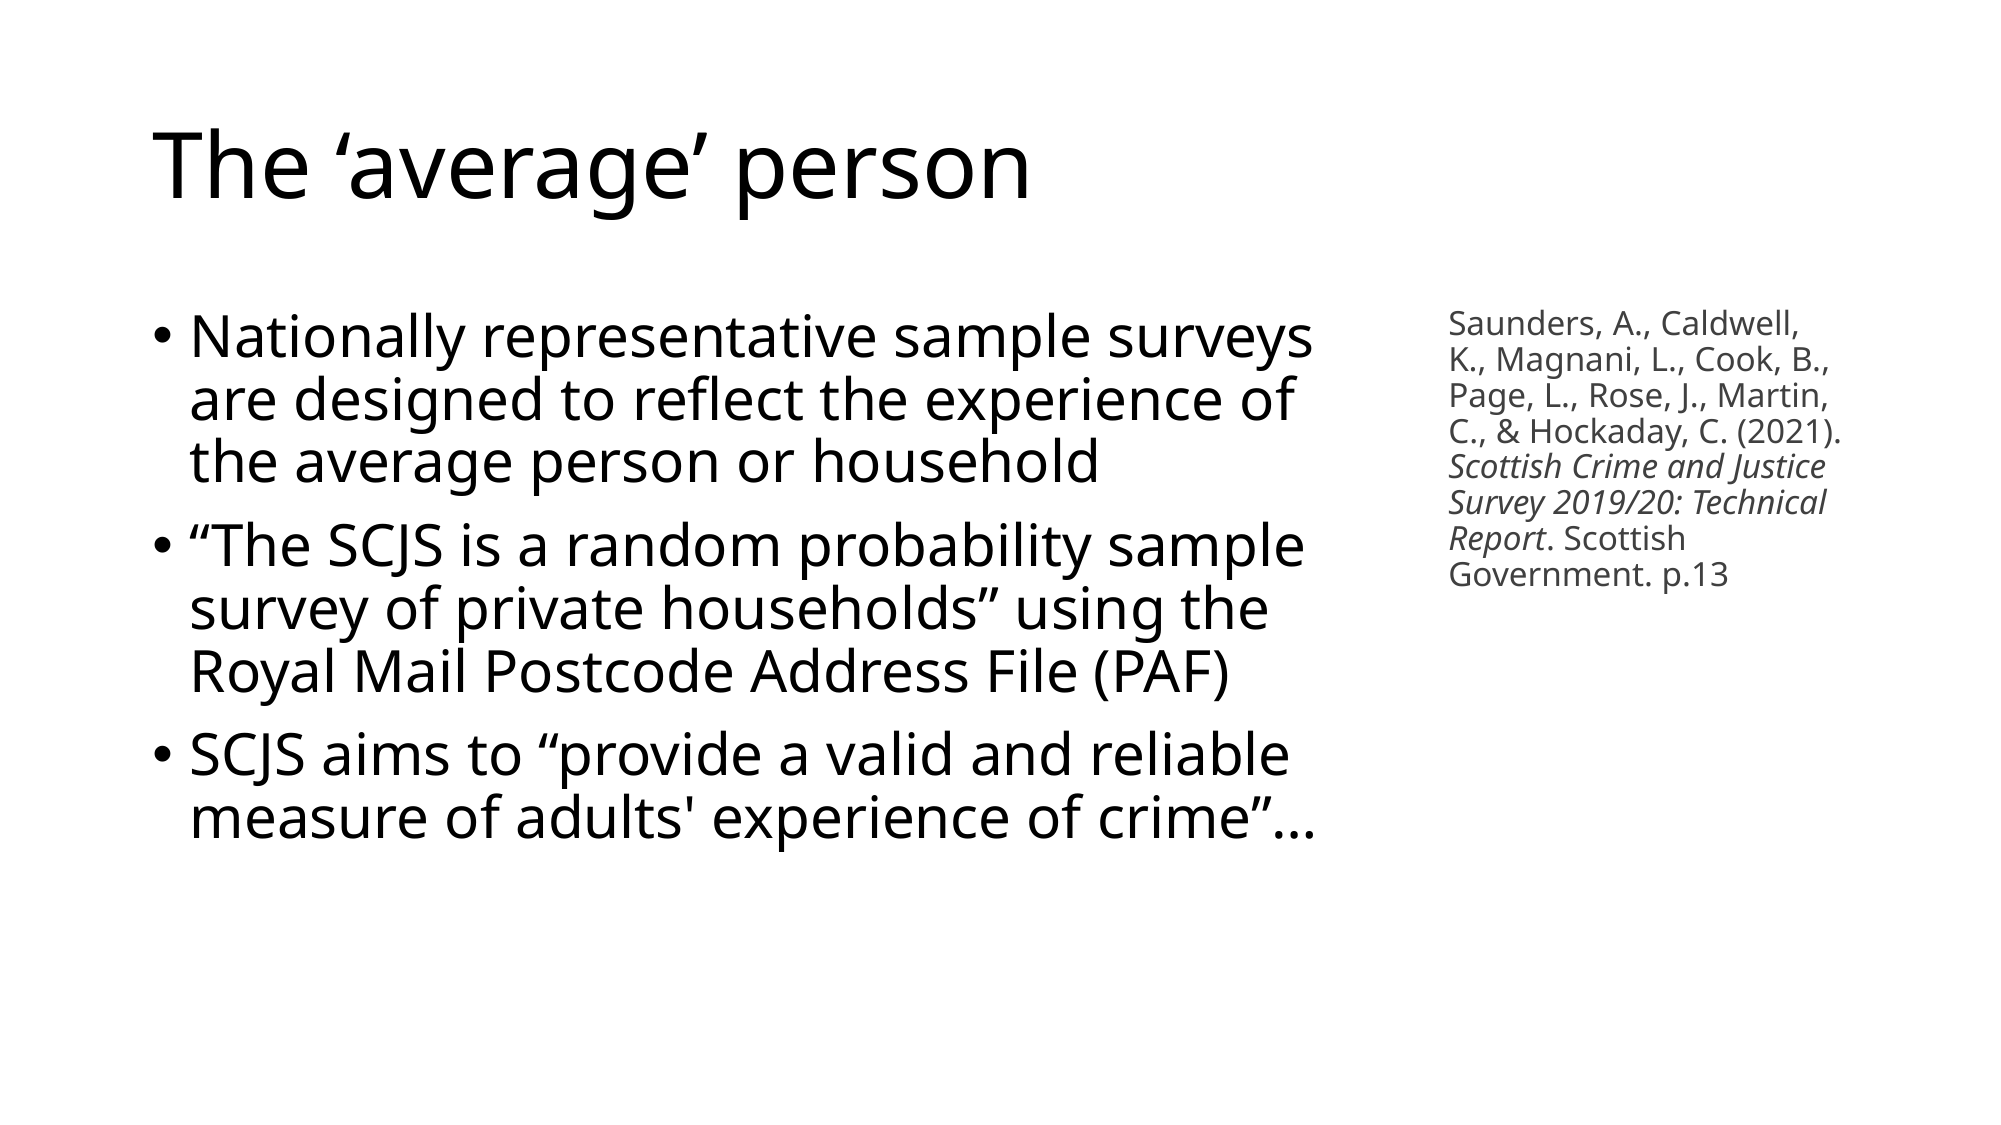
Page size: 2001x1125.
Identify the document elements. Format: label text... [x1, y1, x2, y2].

list Saunders, A., Caldwell, K., Magnani, L., Cook, B., Page, L., Rose, J., Martin, C., & Hockaday, C. (2021). Scottish Crime and Justice Survey 2019/20: Technical Report. Scottish Government. p.13 [1433, 299, 1863, 1014]
title The ‘average’ person [137, 59, 1863, 278]
list Nationally representative sample surveys are designed to reflect the experience of the average person or household “The SCJS is a random probability sample survey of private households” using the Royal Mail Postcode Address File (PAF) SCJS aims to “provide a valid and reliable measure of adults' experience of crime”… [137, 299, 1413, 1014]
